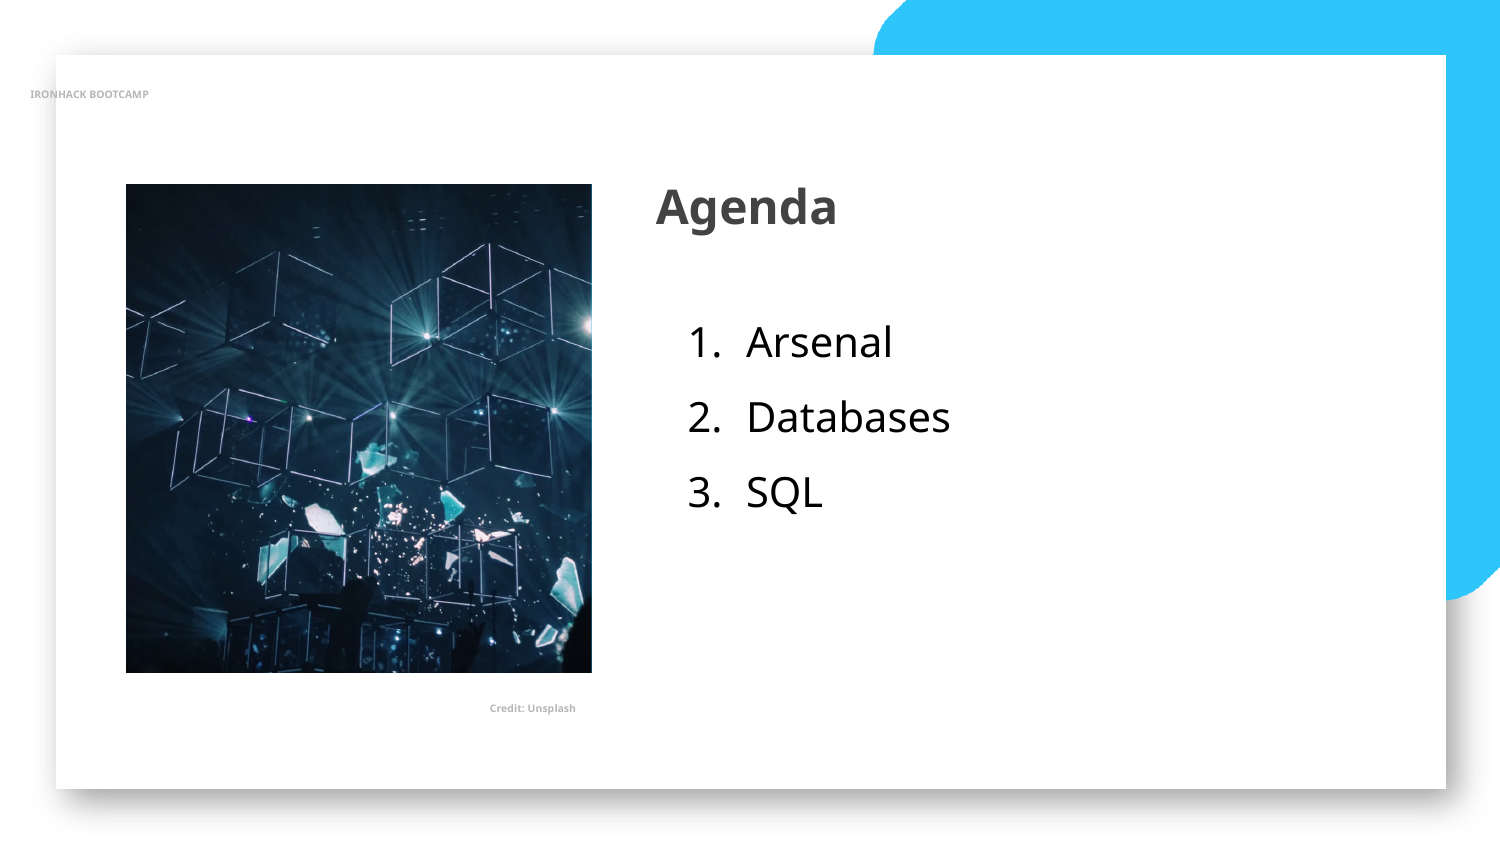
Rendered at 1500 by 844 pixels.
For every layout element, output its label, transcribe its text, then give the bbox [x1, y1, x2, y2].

text_box Arsenal Databases SQL [655, 275, 1368, 656]
text_box IRONHACK BOOTCAMP [15, 71, 354, 108]
text_box Credit: Unsplash [253, 685, 592, 722]
text_box Agenda [640, 161, 1301, 279]
picture [0, 0, 1500, 844]
